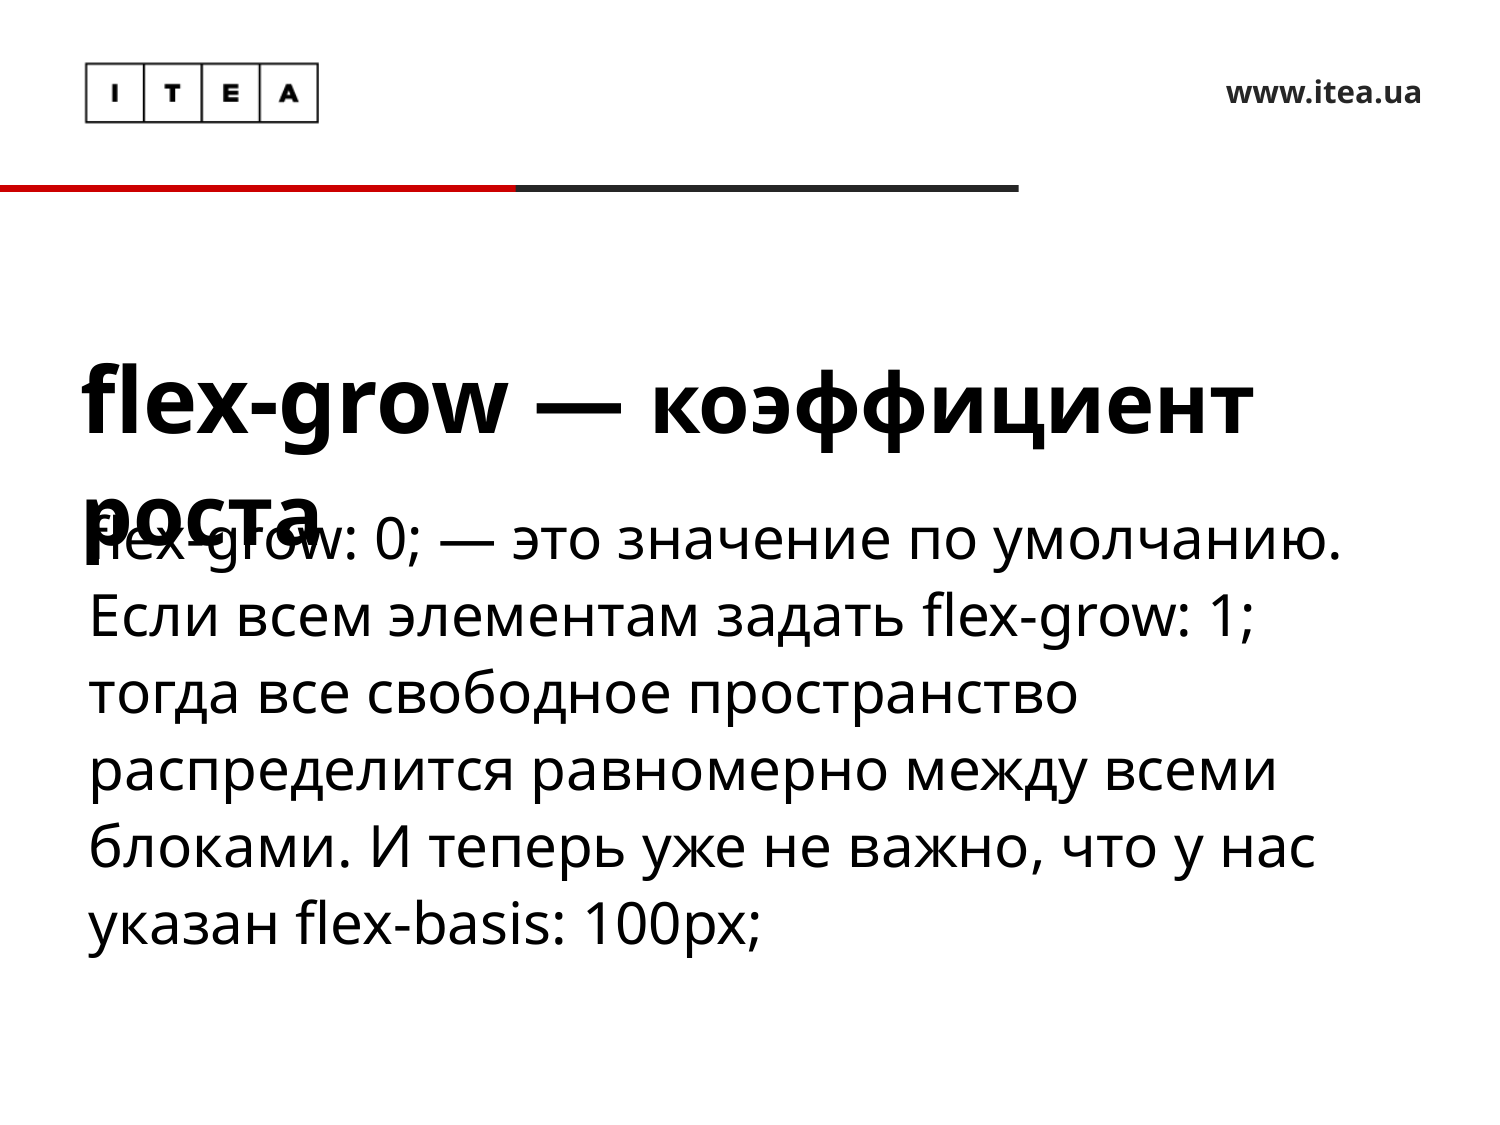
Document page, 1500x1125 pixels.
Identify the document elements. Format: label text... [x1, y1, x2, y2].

text_box www.itea.ua [1172, 66, 1477, 115]
picture [57, 49, 344, 133]
text_box [0, 185, 516, 192]
text_box [516, 185, 1019, 192]
title flex-grow — коэффициент роста [65, 323, 1425, 441]
list flex-grow: 0; — это значение по умолчанию. Если всем элементам задать flex-grow: 1; тогда все свободное пространство распределится равномерно между всеми блоками. И теперь уже не важно, что у нас указан flex-basis: 100px; [74, 486, 1414, 966]
